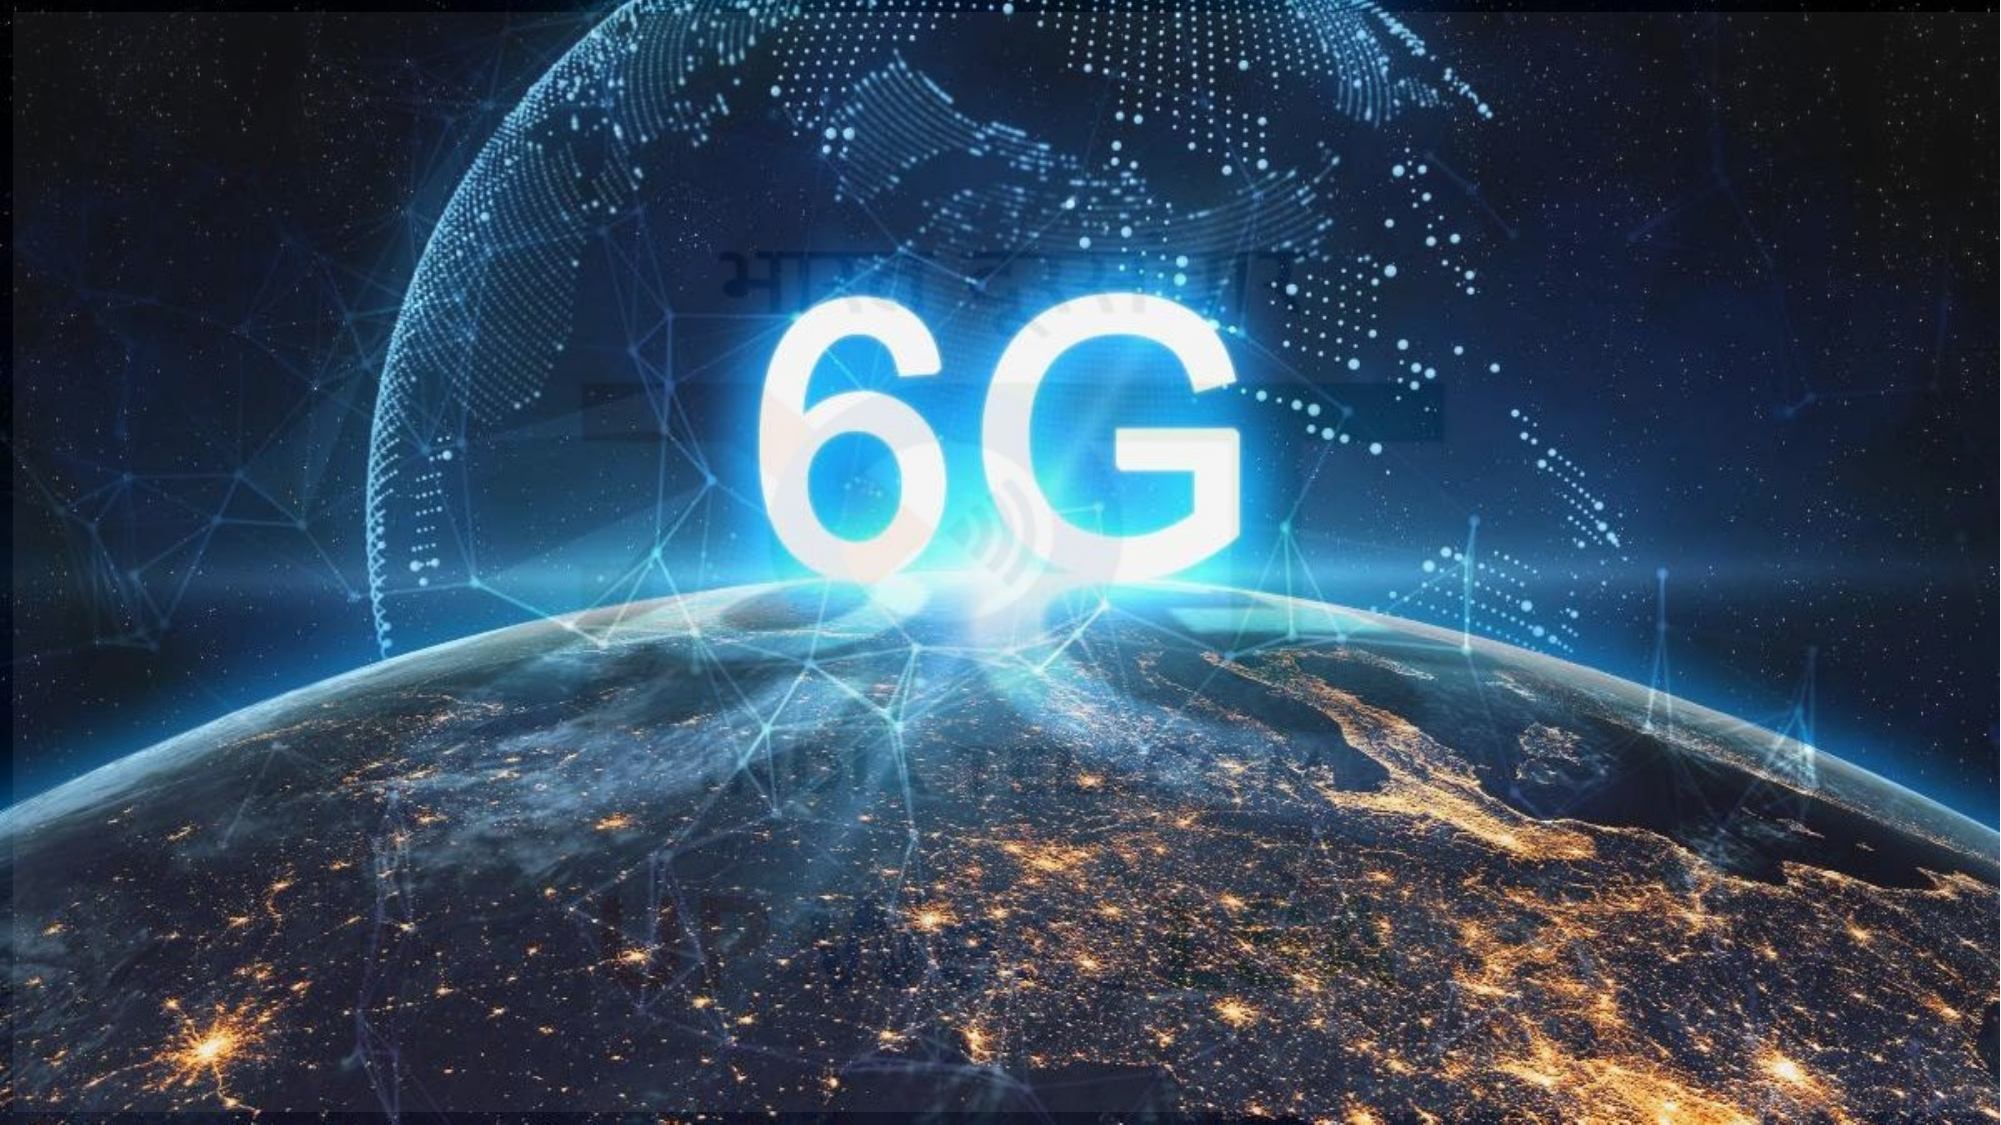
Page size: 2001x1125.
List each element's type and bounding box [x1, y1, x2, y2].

text_box [0, 0, 2000, 1125]
